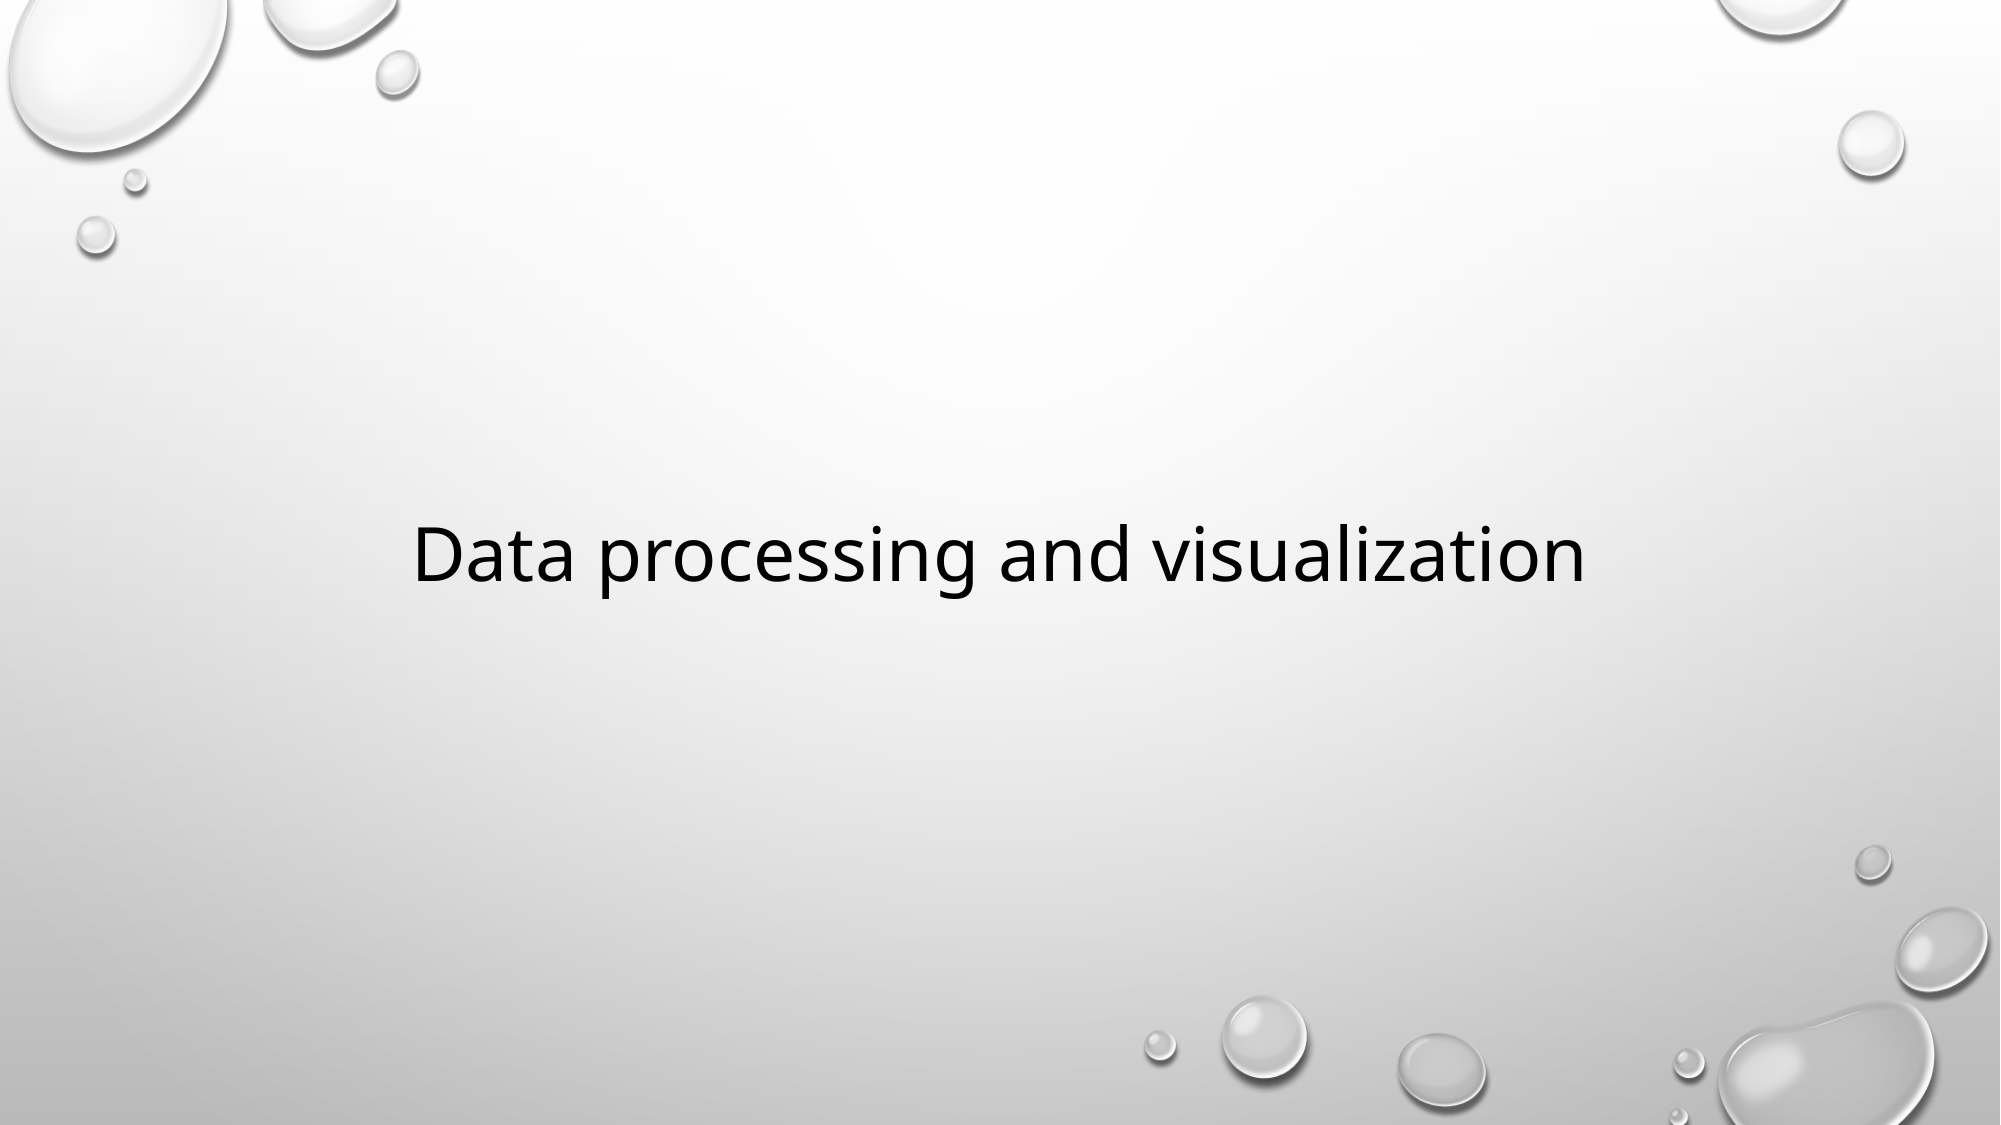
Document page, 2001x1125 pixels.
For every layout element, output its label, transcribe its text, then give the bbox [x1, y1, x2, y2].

picture [0, 0, 2000, 1125]
title Data processing and visualization [149, 350, 1851, 763]
